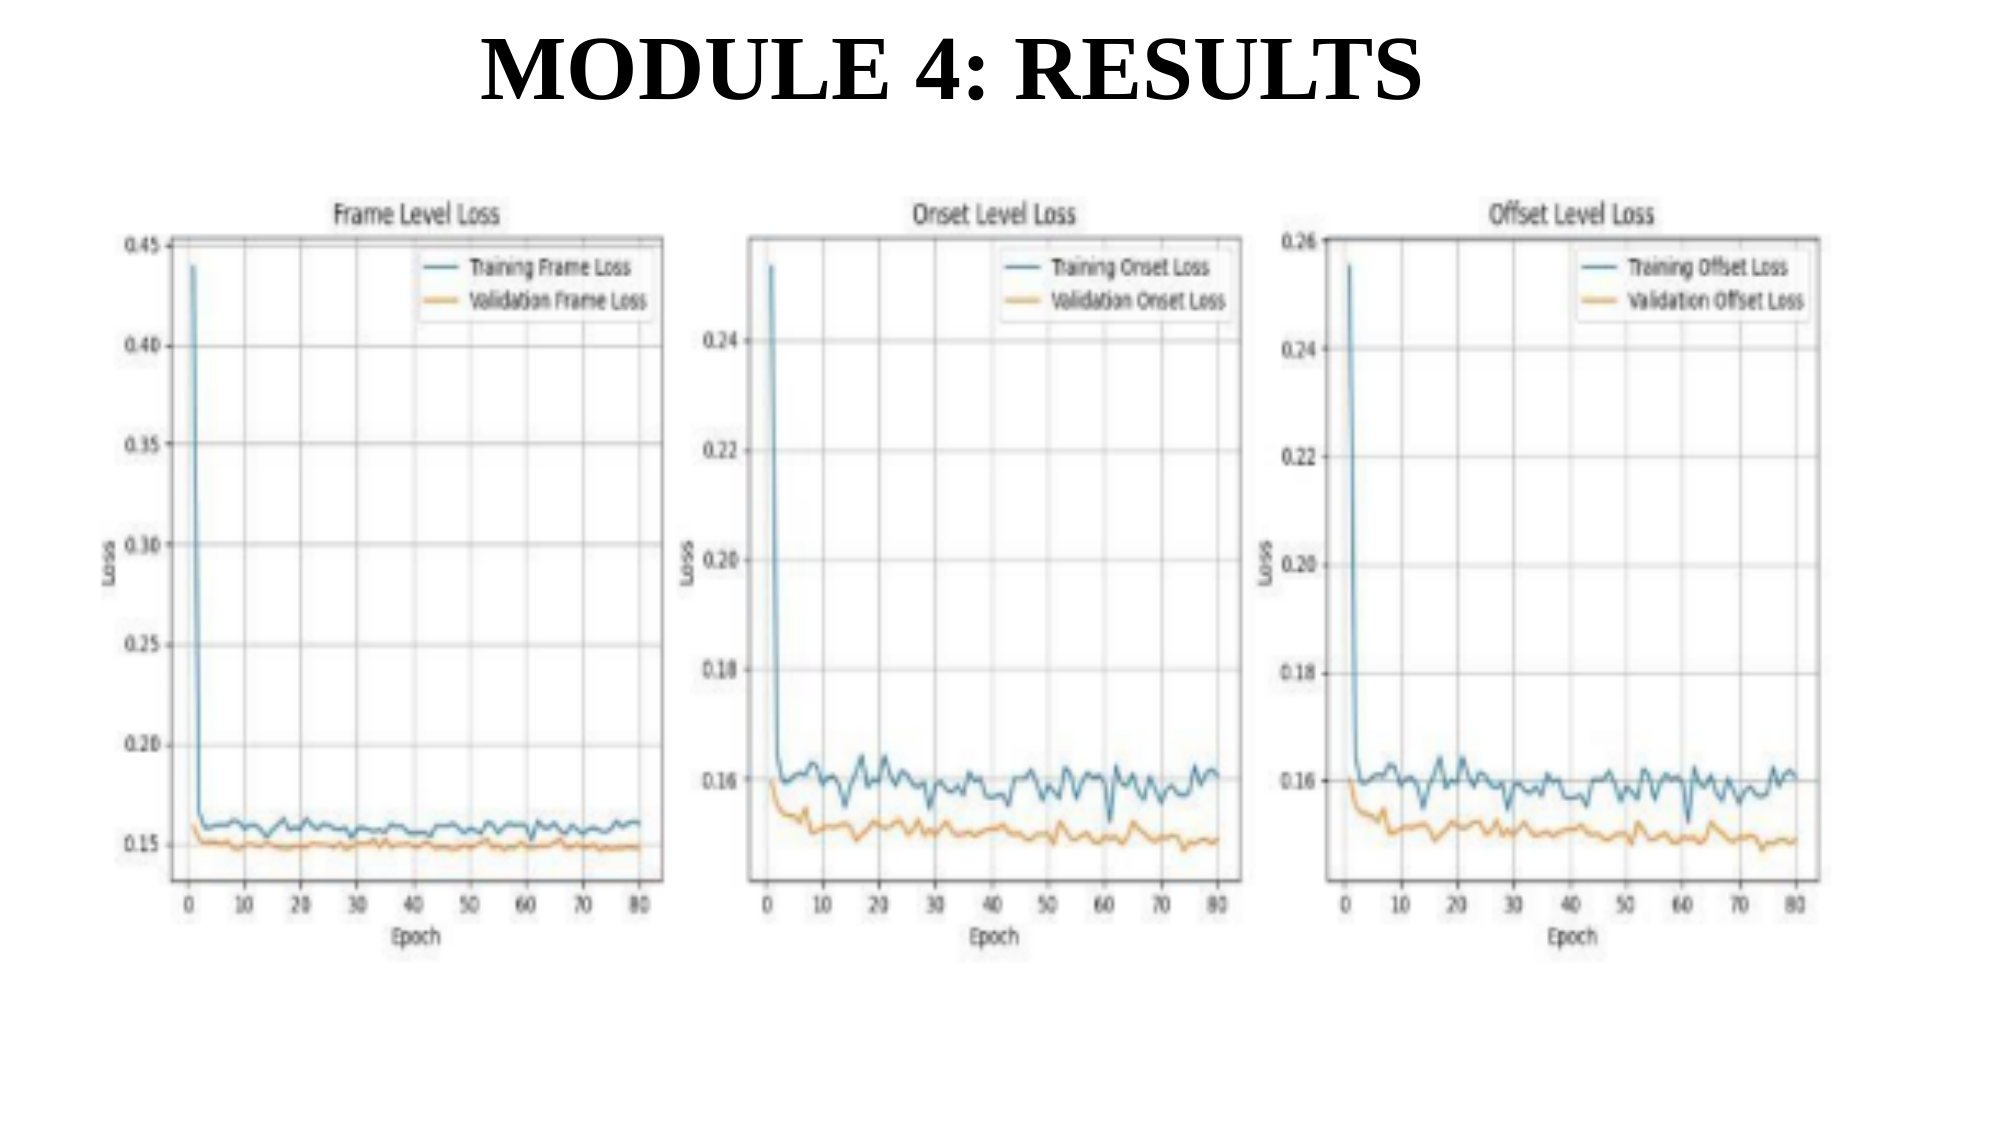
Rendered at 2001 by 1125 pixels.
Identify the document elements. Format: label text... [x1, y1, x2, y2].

picture [70, 177, 1866, 1001]
title MODULE 4: RESULTS [480, 8, 1520, 175]
